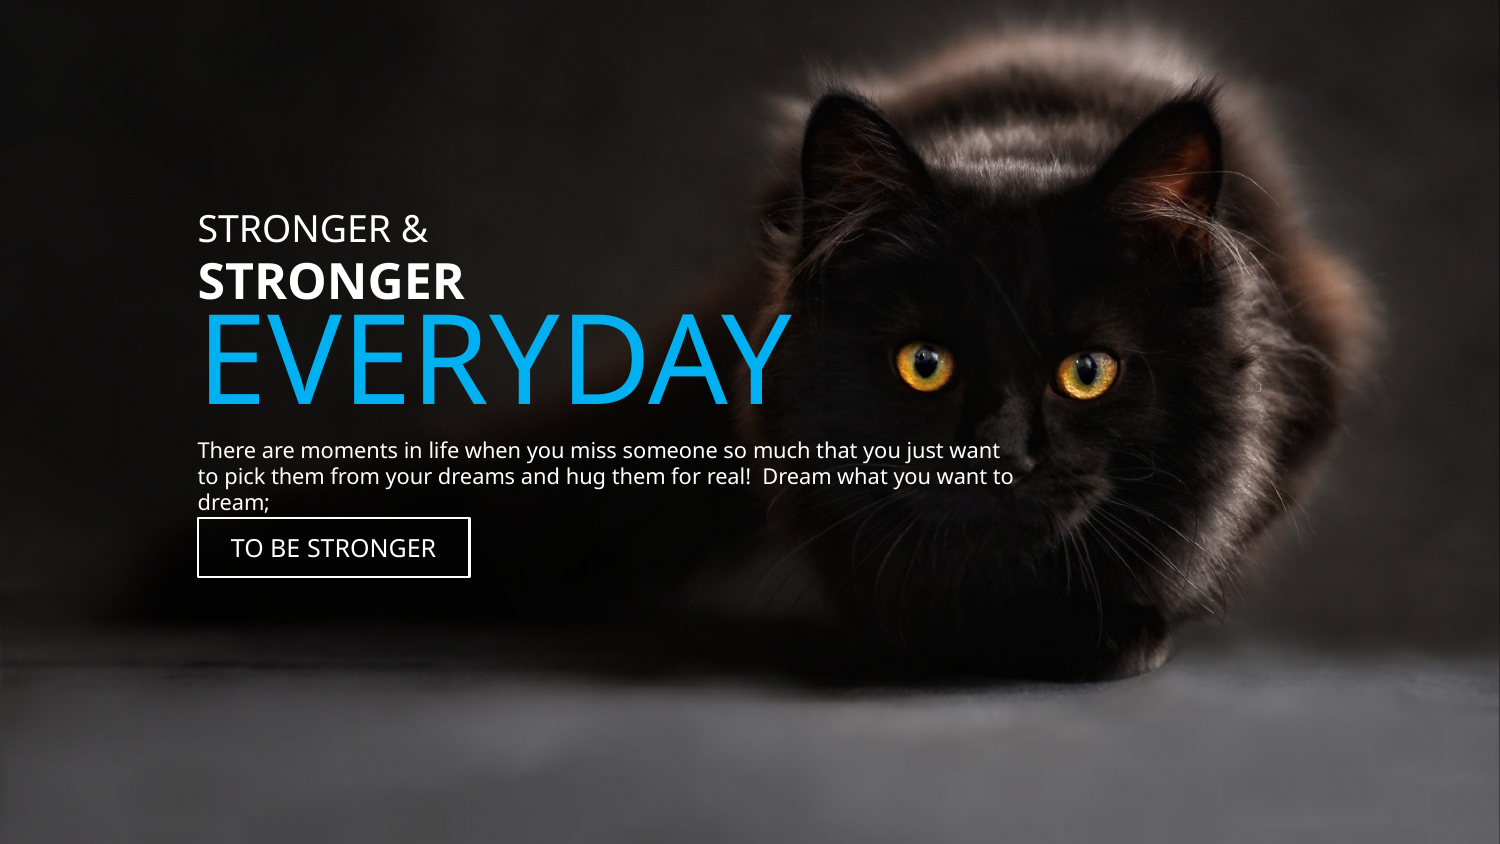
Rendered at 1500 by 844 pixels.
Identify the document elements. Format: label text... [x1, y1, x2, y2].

picture [0, 0, 1500, 844]
text_box TO BE STRONGER [196, 516, 472, 579]
text_box There are moments in life when you miss someone so much that you just want to pick them from your dreams and hug them for real! Dream what you want to dream; [182, 429, 1034, 523]
text_box EVERYDAY [182, 272, 1031, 429]
text_box STRONGER & STRONGER [183, 197, 691, 272]
